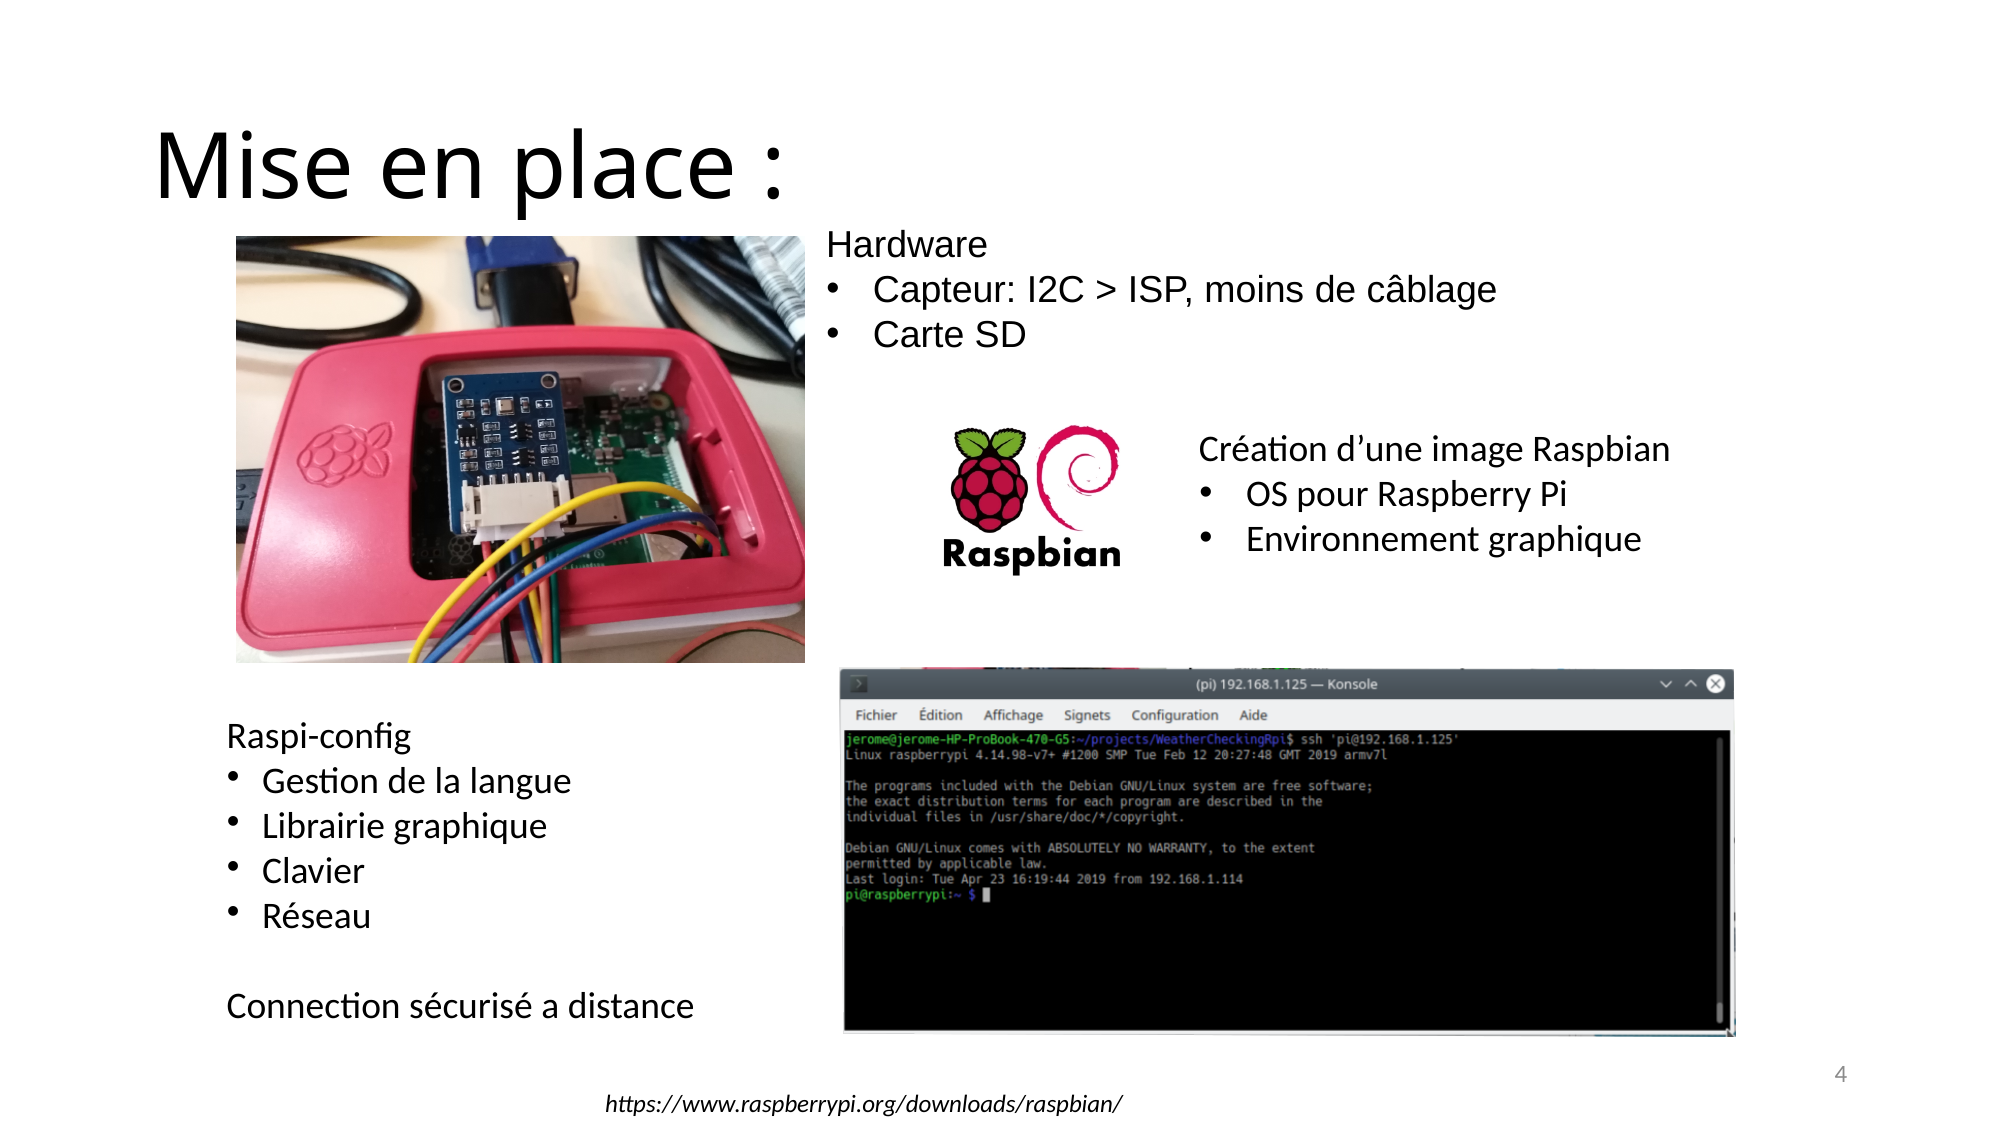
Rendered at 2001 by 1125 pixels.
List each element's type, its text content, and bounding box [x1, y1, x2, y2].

picture [938, 419, 1128, 580]
picture [235, 235, 805, 663]
text_box Création d’une image Raspbian OS pour Raspberry Pi Environnement graphique [1184, 417, 1687, 567]
text_box https://www.raspberrypi.org/downloads/raspbian/ [590, 1080, 1139, 1125]
text_box Mise en place : [137, 59, 1862, 277]
text_box Raspi-config Gestion de la langue Librairie graphique Clavier Réseau Connection sécurisé a distance [211, 703, 827, 1034]
text_box Hardware Capteur: I2C > ISP, moins de câblage Carte SD [811, 212, 1607, 363]
picture [839, 667, 1737, 1037]
text_box 4 [1412, 1042, 1862, 1103]
